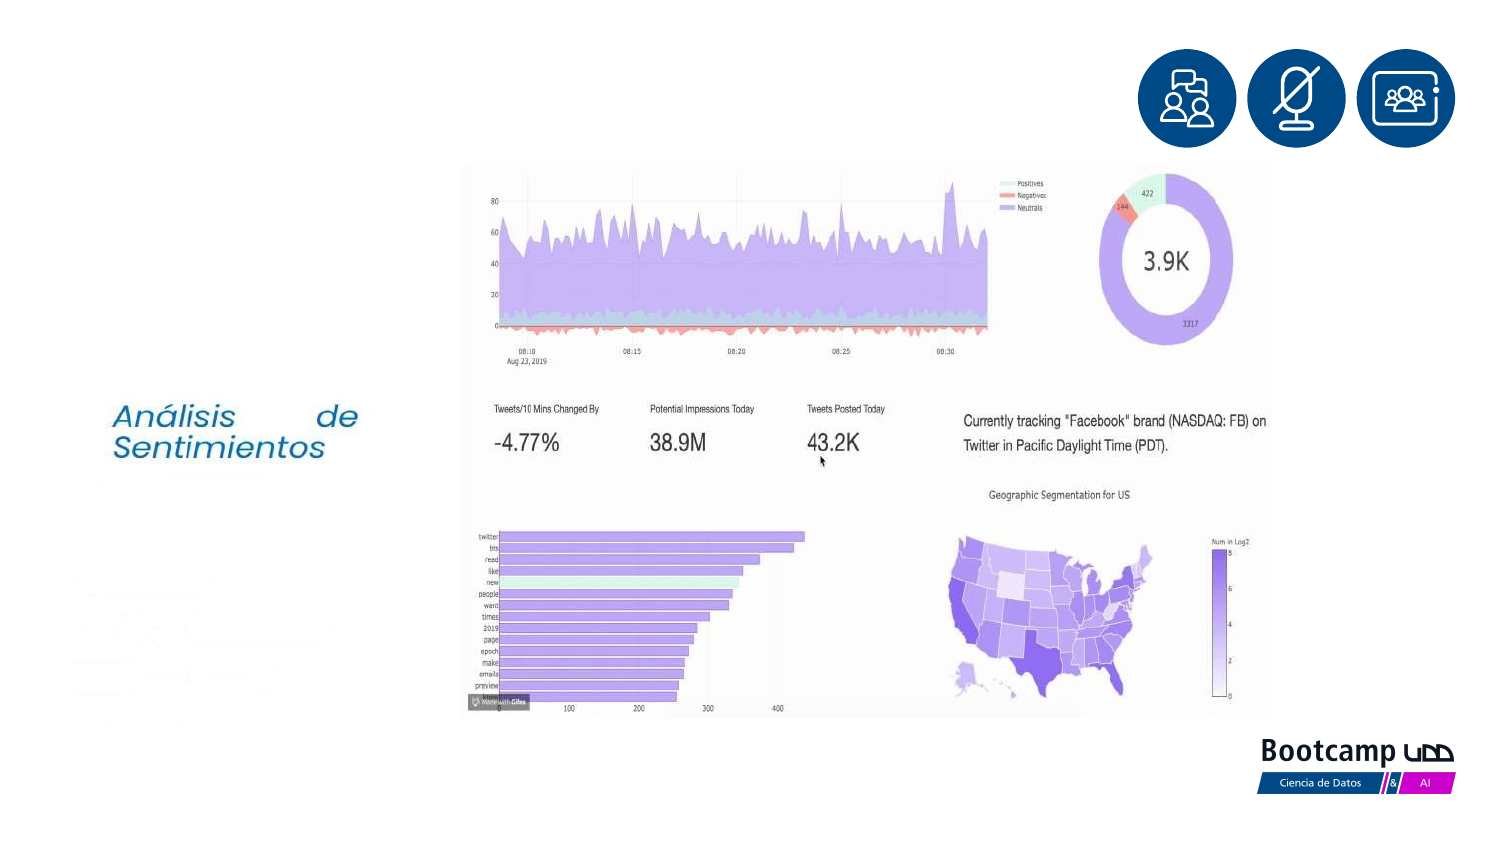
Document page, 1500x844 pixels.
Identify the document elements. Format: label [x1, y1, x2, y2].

picture [1257, 739, 1456, 794]
picture [73, 166, 1273, 729]
